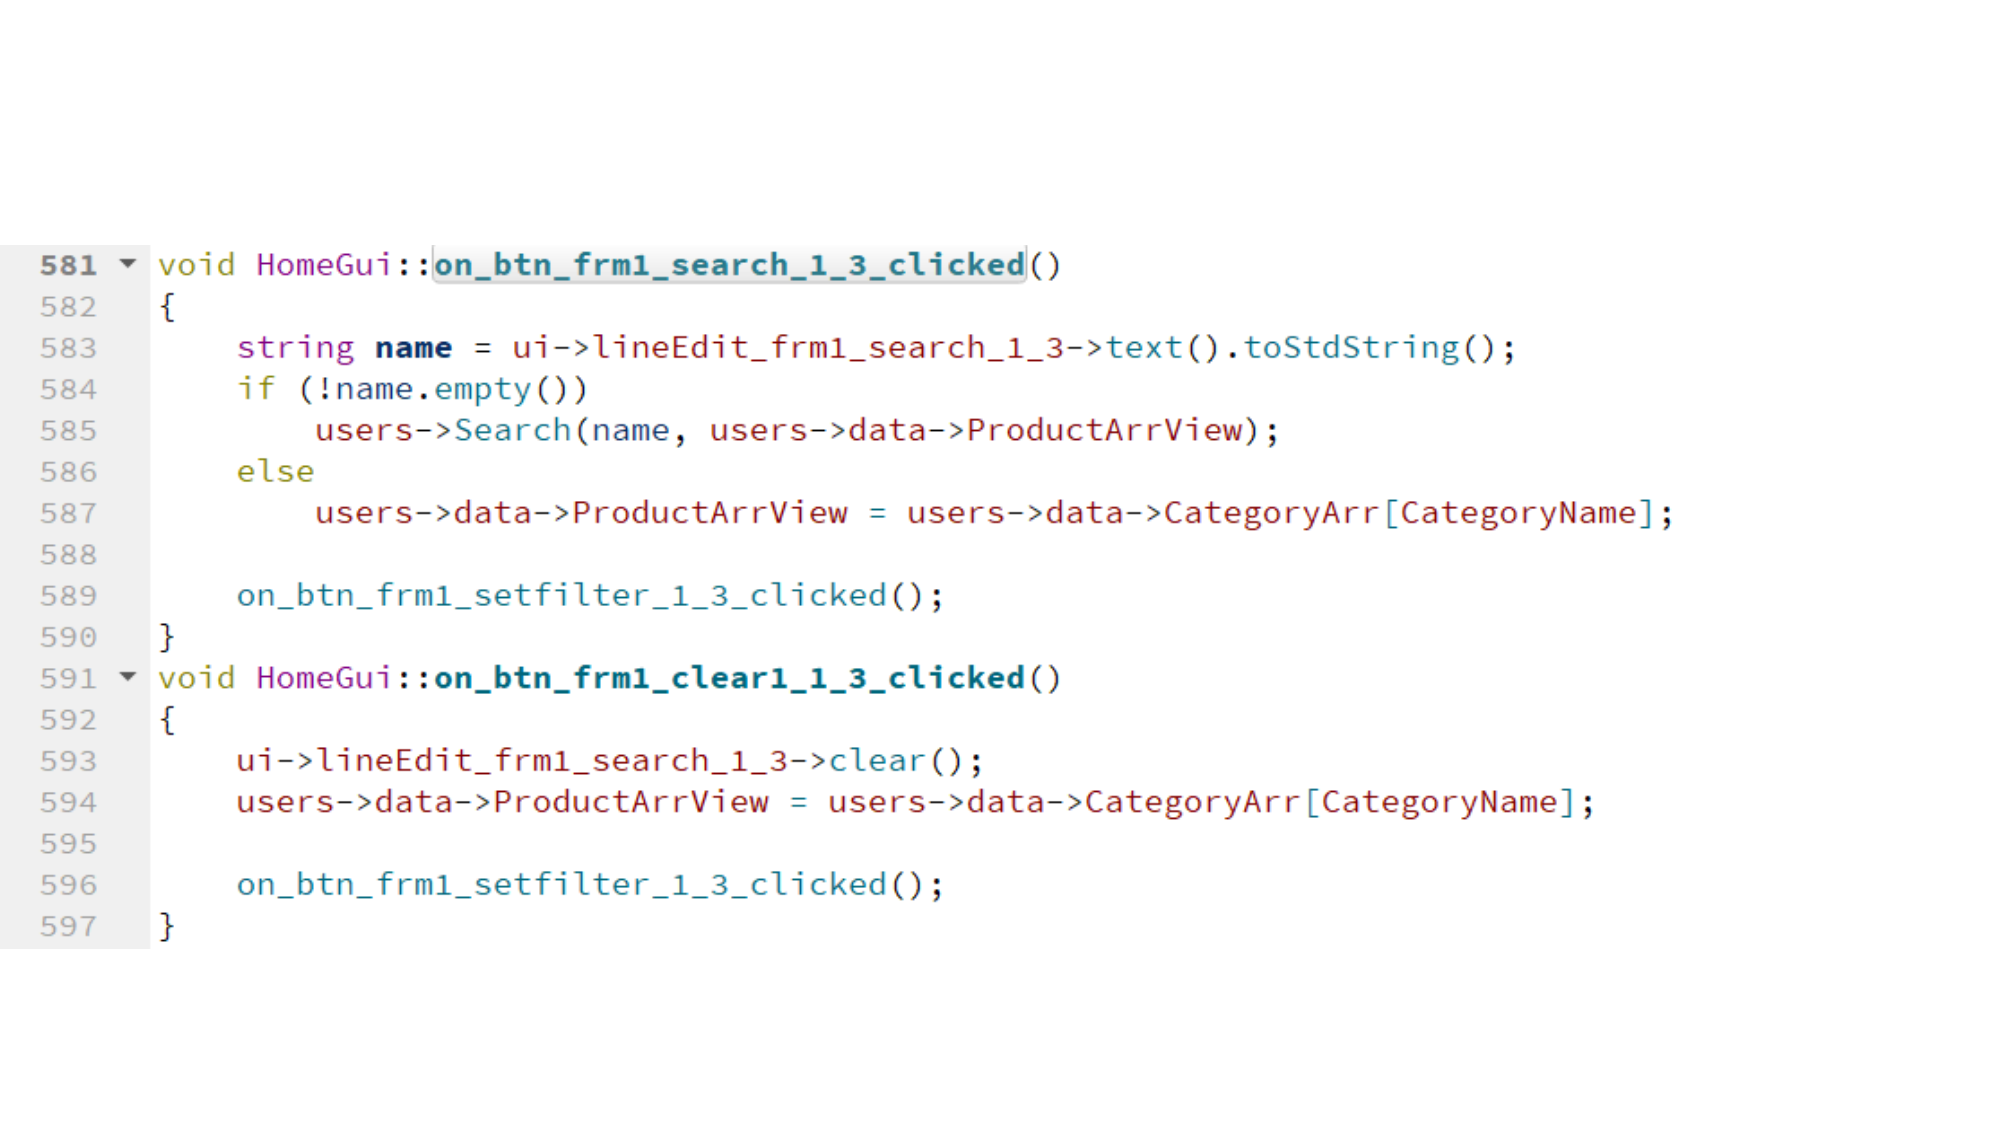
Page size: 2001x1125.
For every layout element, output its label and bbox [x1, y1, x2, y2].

picture [0, 245, 2000, 949]
